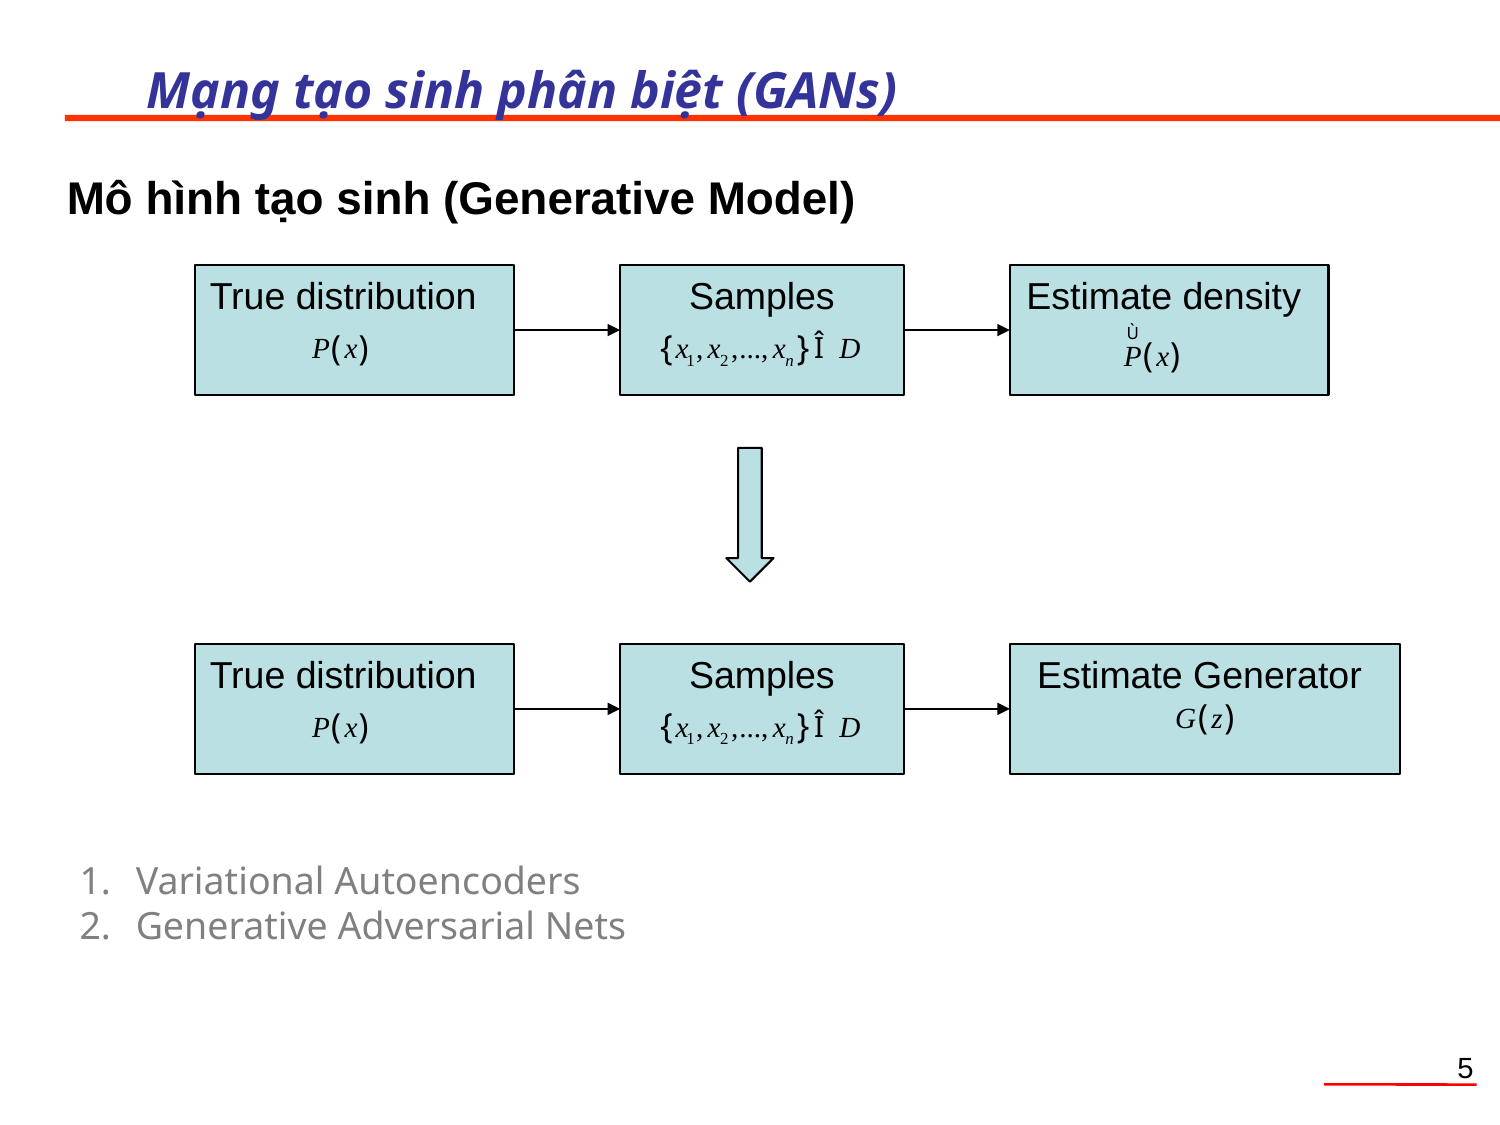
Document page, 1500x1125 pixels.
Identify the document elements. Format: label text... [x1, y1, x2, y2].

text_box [1172, 698, 1238, 744]
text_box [1118, 322, 1185, 381]
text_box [657, 329, 867, 374]
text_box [307, 329, 373, 374]
text_box Mạng tạo sinh phân biệt (GANs) [131, 51, 913, 127]
text_box True distribution [194, 643, 514, 774]
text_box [657, 707, 867, 753]
text_box [726, 447, 774, 582]
text_box Variational Autoencoders Generative Adversarial Nets [64, 850, 1329, 955]
text_box True distribution [194, 265, 514, 395]
text_box 5 [1138, 1041, 1489, 1102]
text_box Mô hình tạo sinh (Generative Model) [52, 160, 1139, 231]
text_box Samples [620, 265, 904, 395]
text_box Estimate Generator [1009, 643, 1400, 774]
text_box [307, 707, 373, 753]
text_box Estimate density [1009, 265, 1329, 395]
text_box Samples [620, 643, 904, 774]
